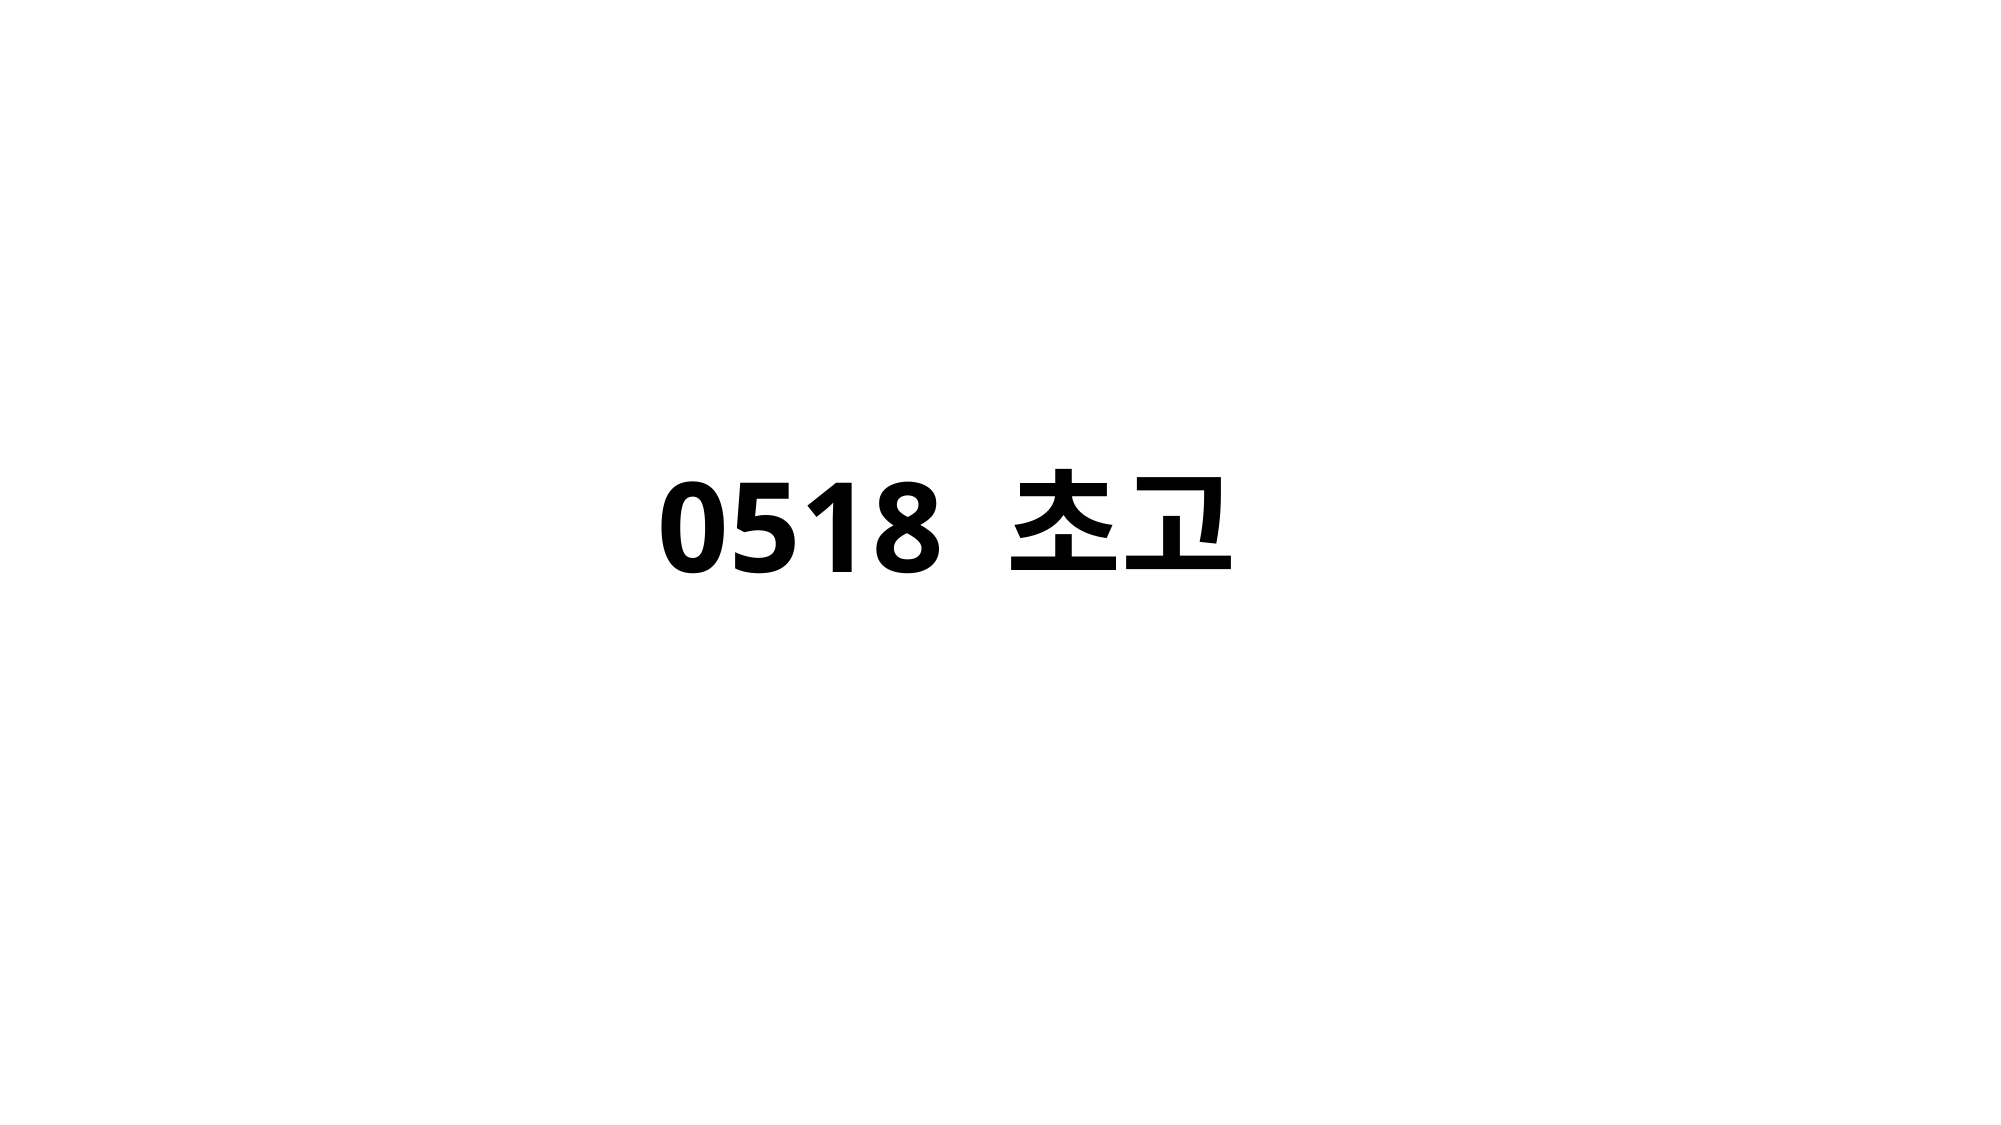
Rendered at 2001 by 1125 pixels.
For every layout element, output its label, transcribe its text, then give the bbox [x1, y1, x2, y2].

text_box 0518 초고 [643, 440, 1252, 606]
